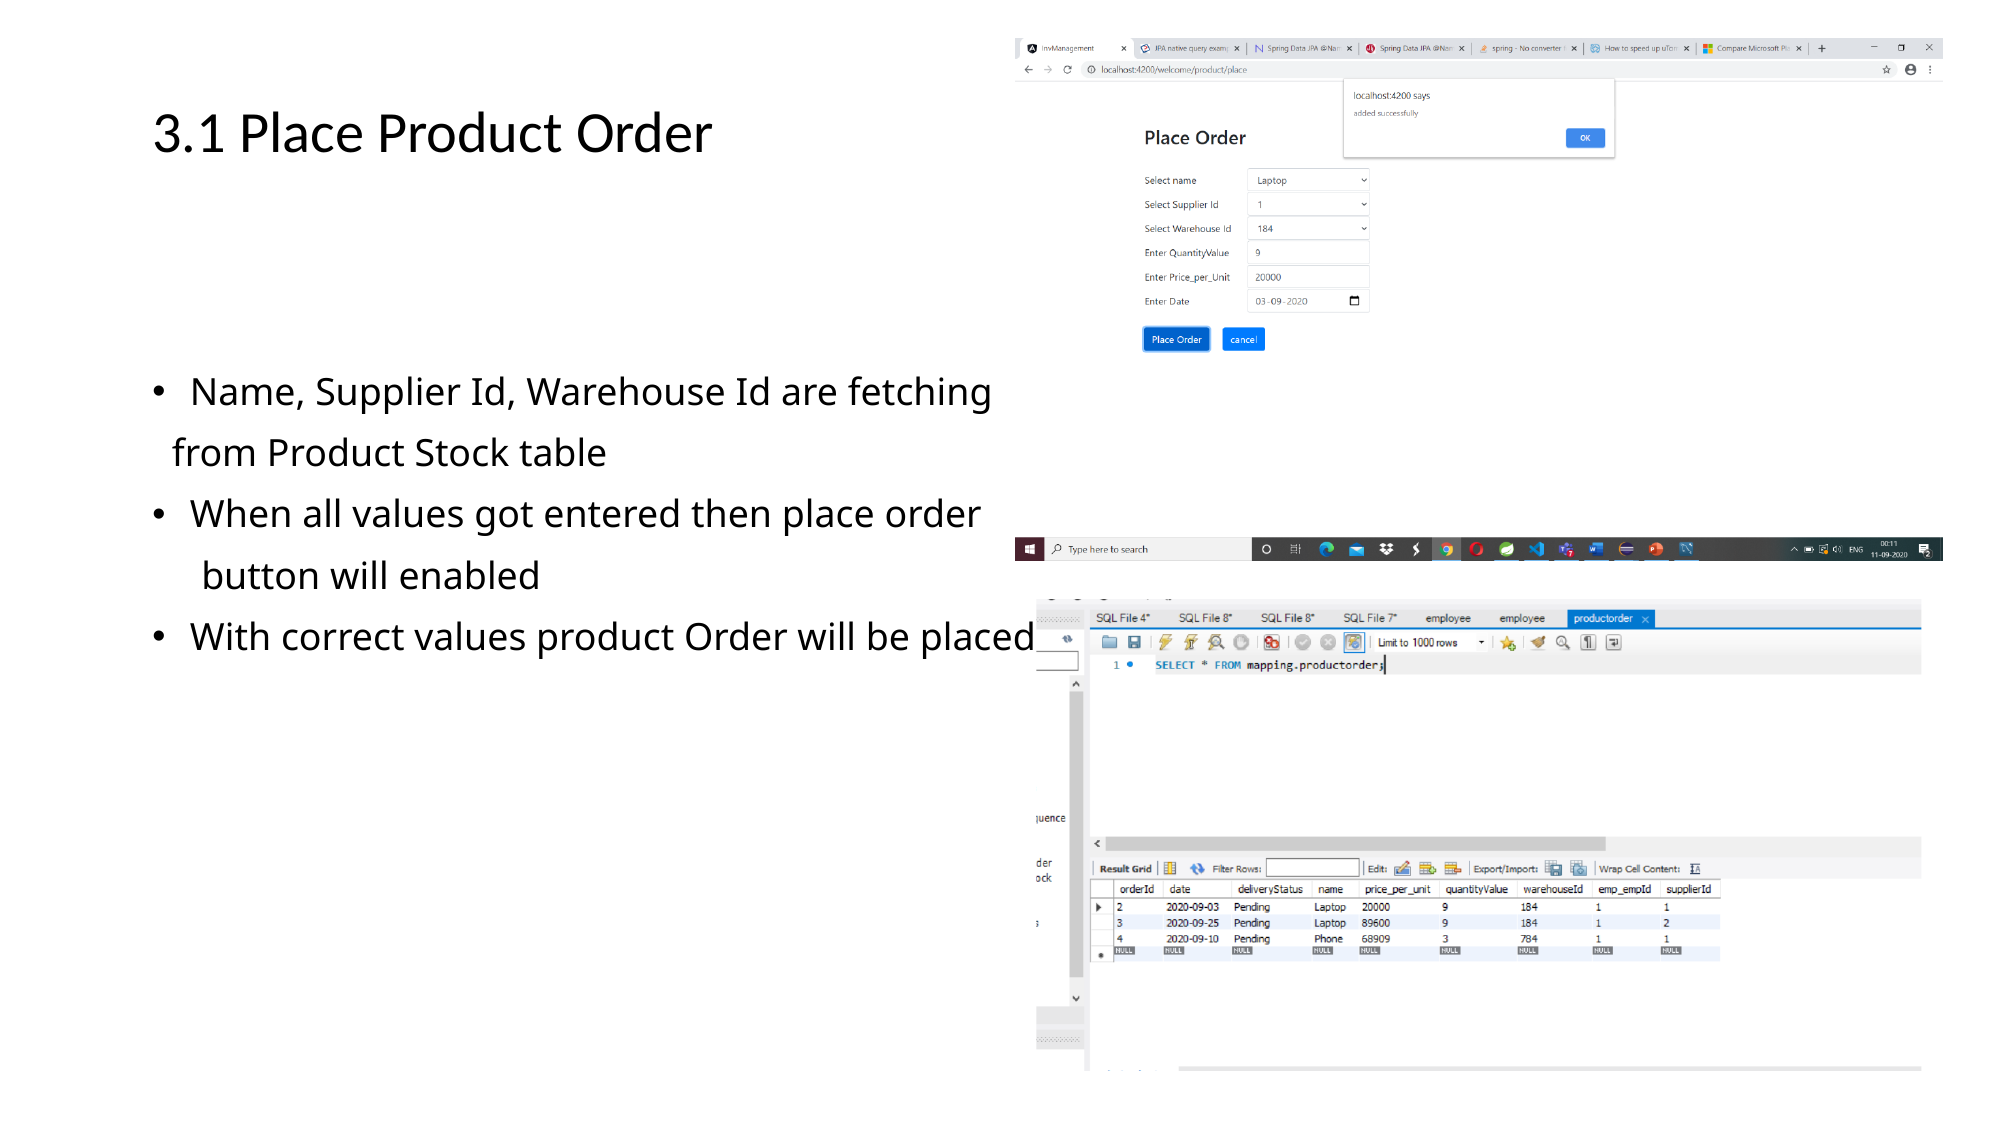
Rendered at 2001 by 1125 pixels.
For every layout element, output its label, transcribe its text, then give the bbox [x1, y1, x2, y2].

picture [1014, 38, 1943, 561]
list Name, Supplier Id, Warehouse Id are fetching from Product Stock table When all values got entered then place order button will enabled With correct values product Order will be placed [137, 299, 1863, 1014]
title 3.1 Place Product Order [137, 59, 1014, 278]
picture [1036, 599, 1922, 1071]
